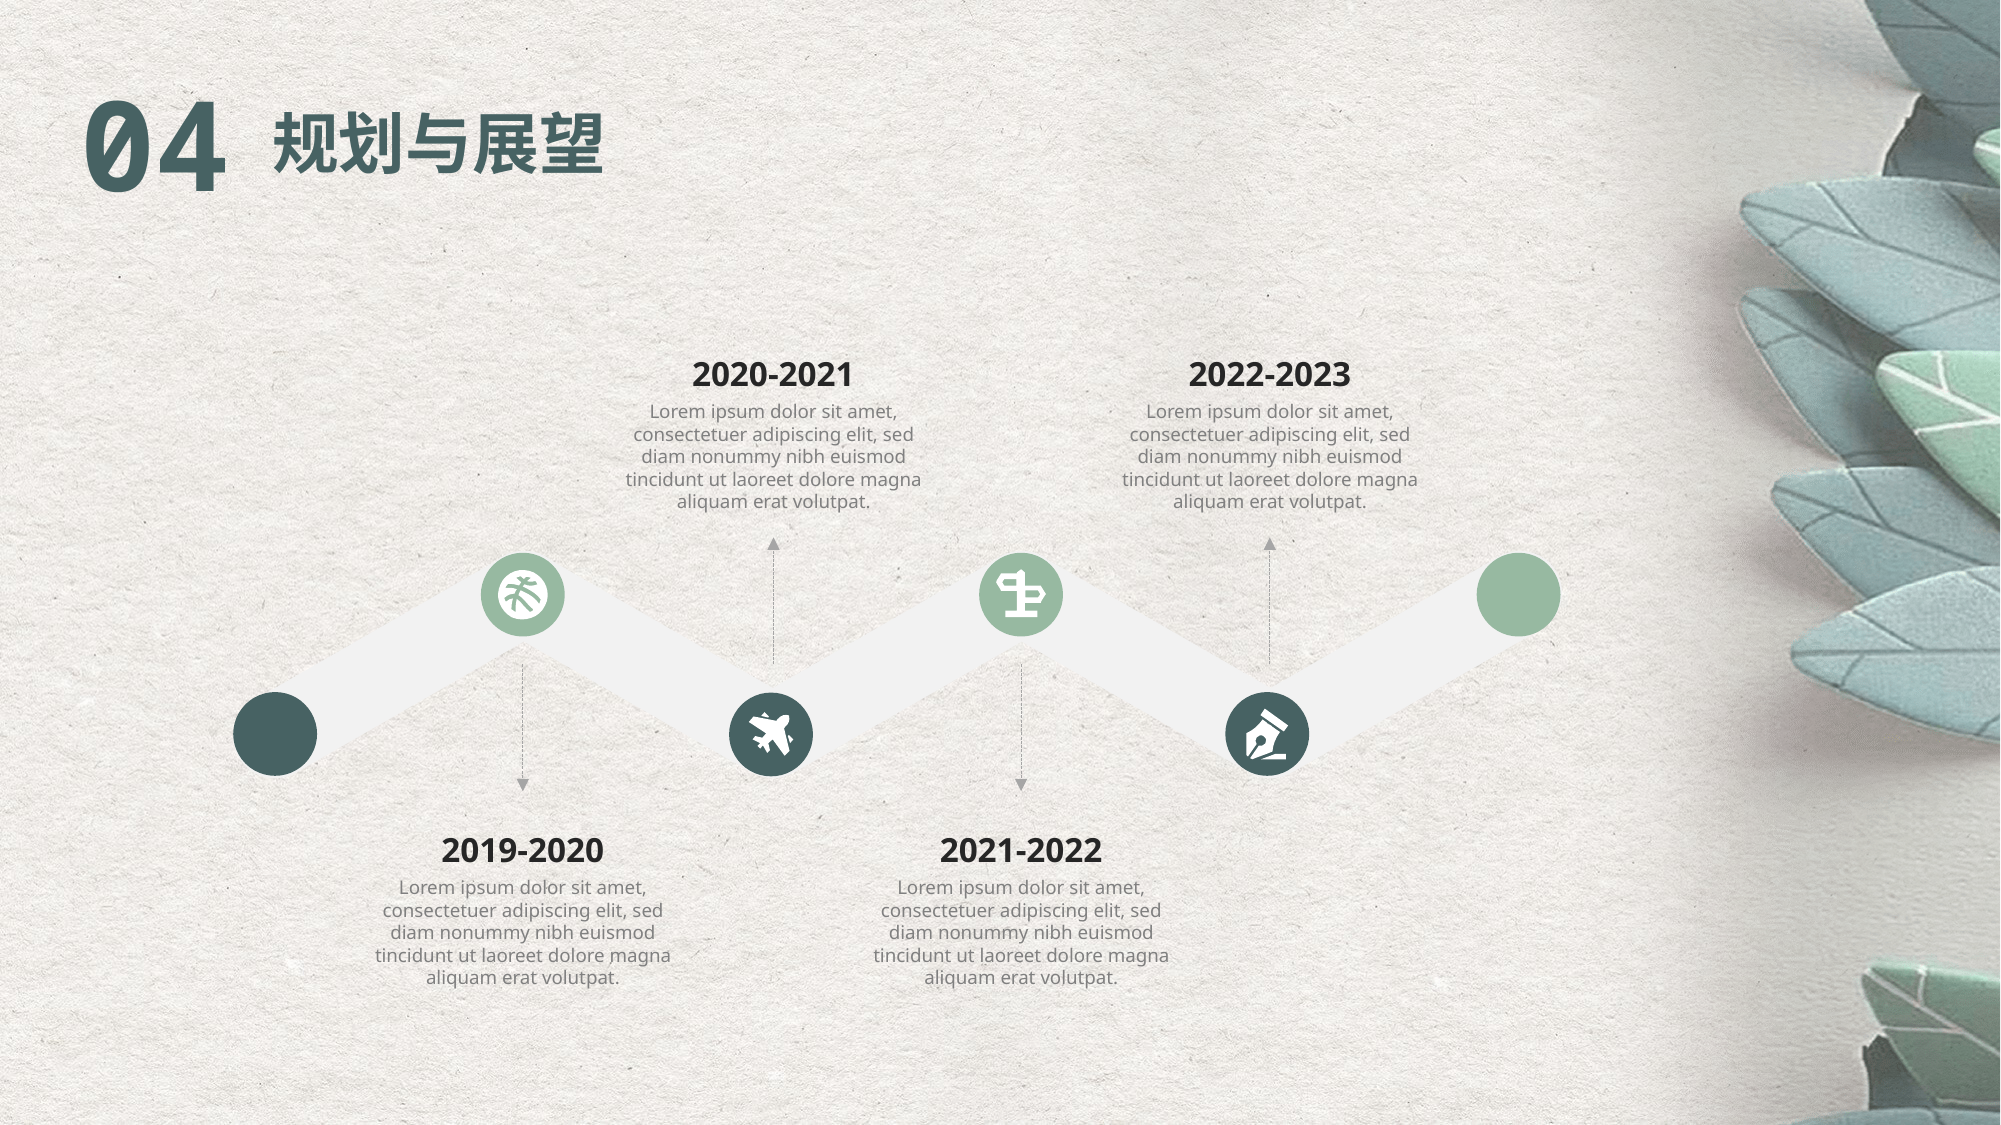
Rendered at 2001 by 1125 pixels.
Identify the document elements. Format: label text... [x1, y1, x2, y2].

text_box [1106, 345, 1434, 474]
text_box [233, 373, 1561, 955]
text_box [857, 821, 1185, 950]
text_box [359, 821, 687, 950]
picture [0, 0, 2001, 1125]
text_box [610, 345, 937, 474]
text_box 04 [65, 58, 245, 224]
text_box 规划与展望 [257, 94, 622, 189]
